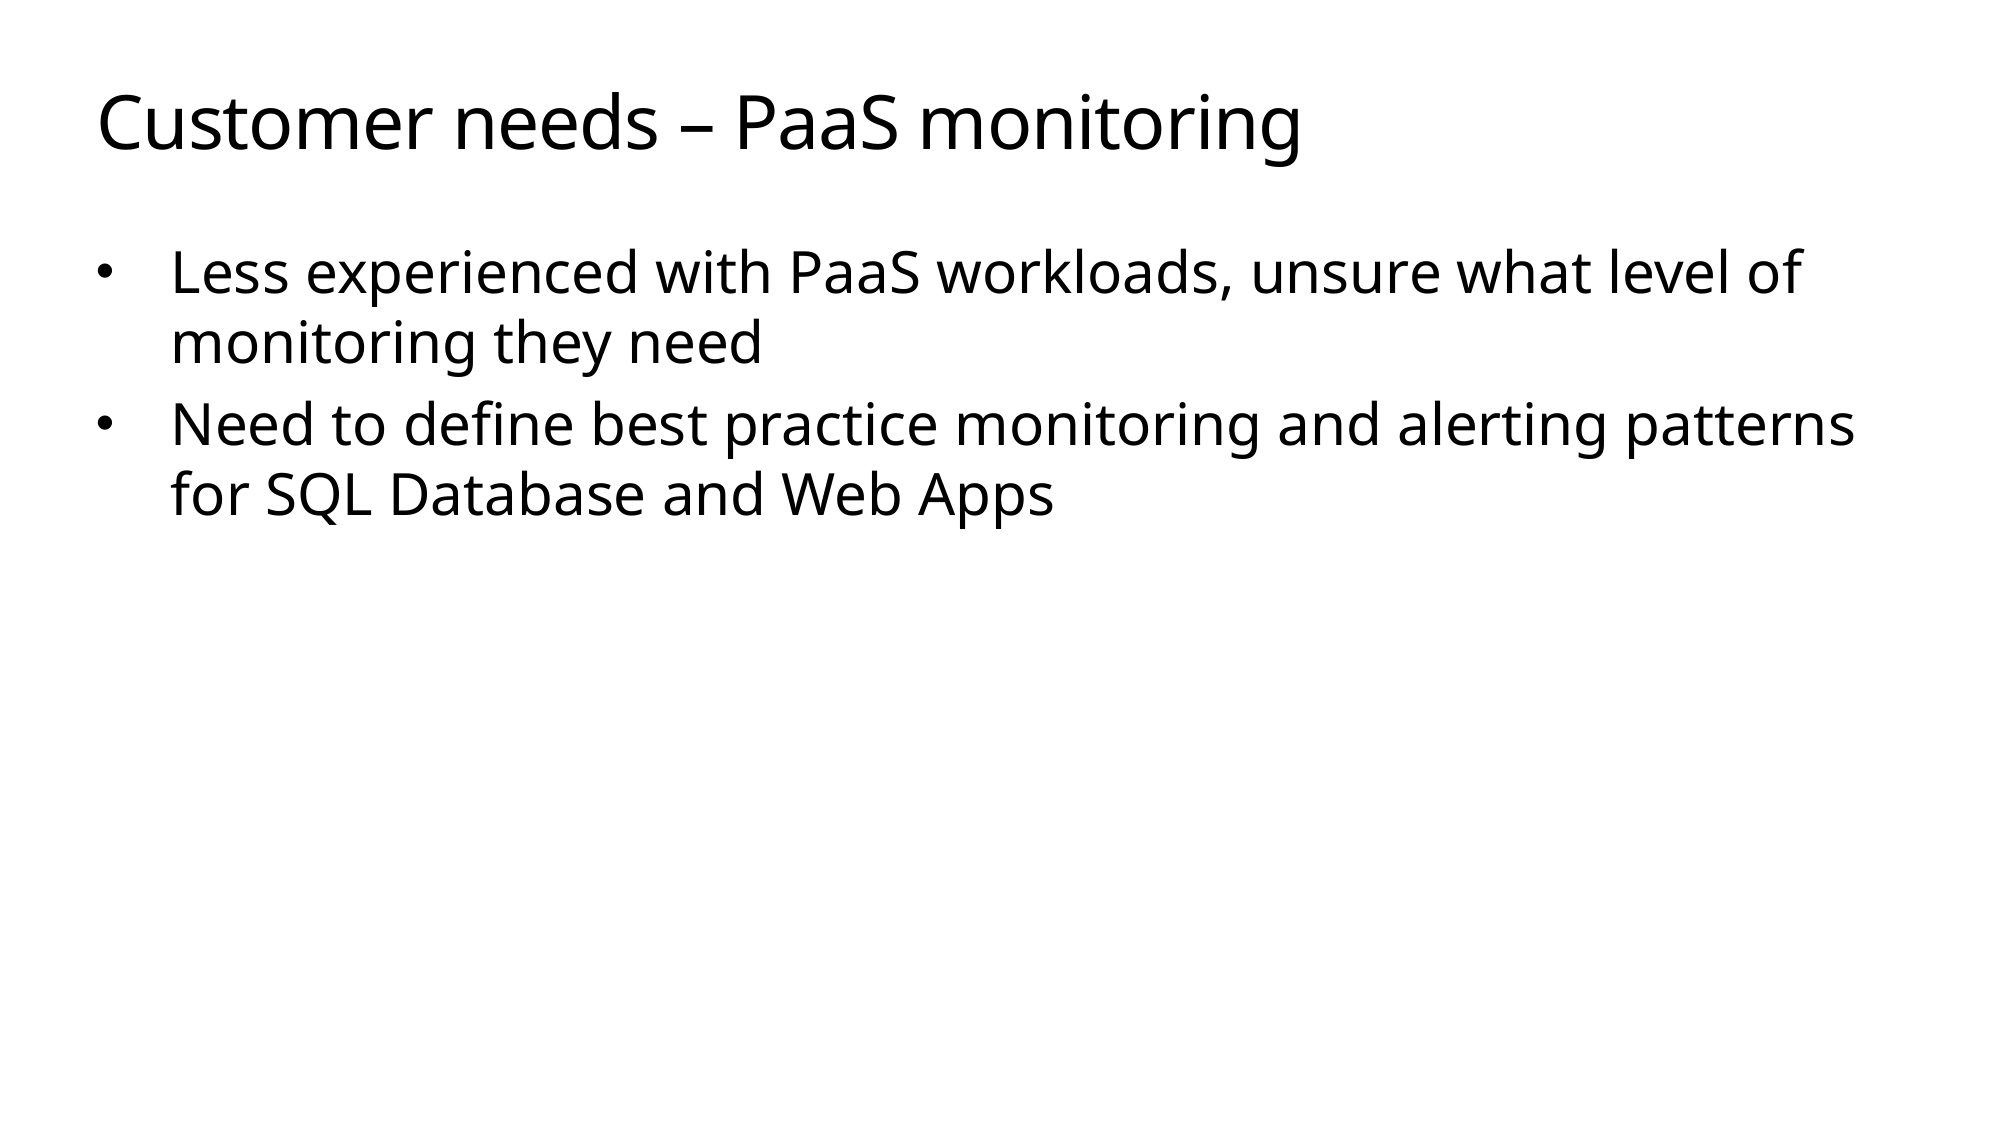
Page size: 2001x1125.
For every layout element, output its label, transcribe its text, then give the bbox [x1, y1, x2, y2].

list Less experienced with PaaS workloads, unsure what level of monitoring they need Need to define best practice monitoring and alerting patterns for SQL Database and Web Apps [95, 235, 1904, 533]
title Customer needs – PaaS monitoring [96, 75, 1904, 166]
